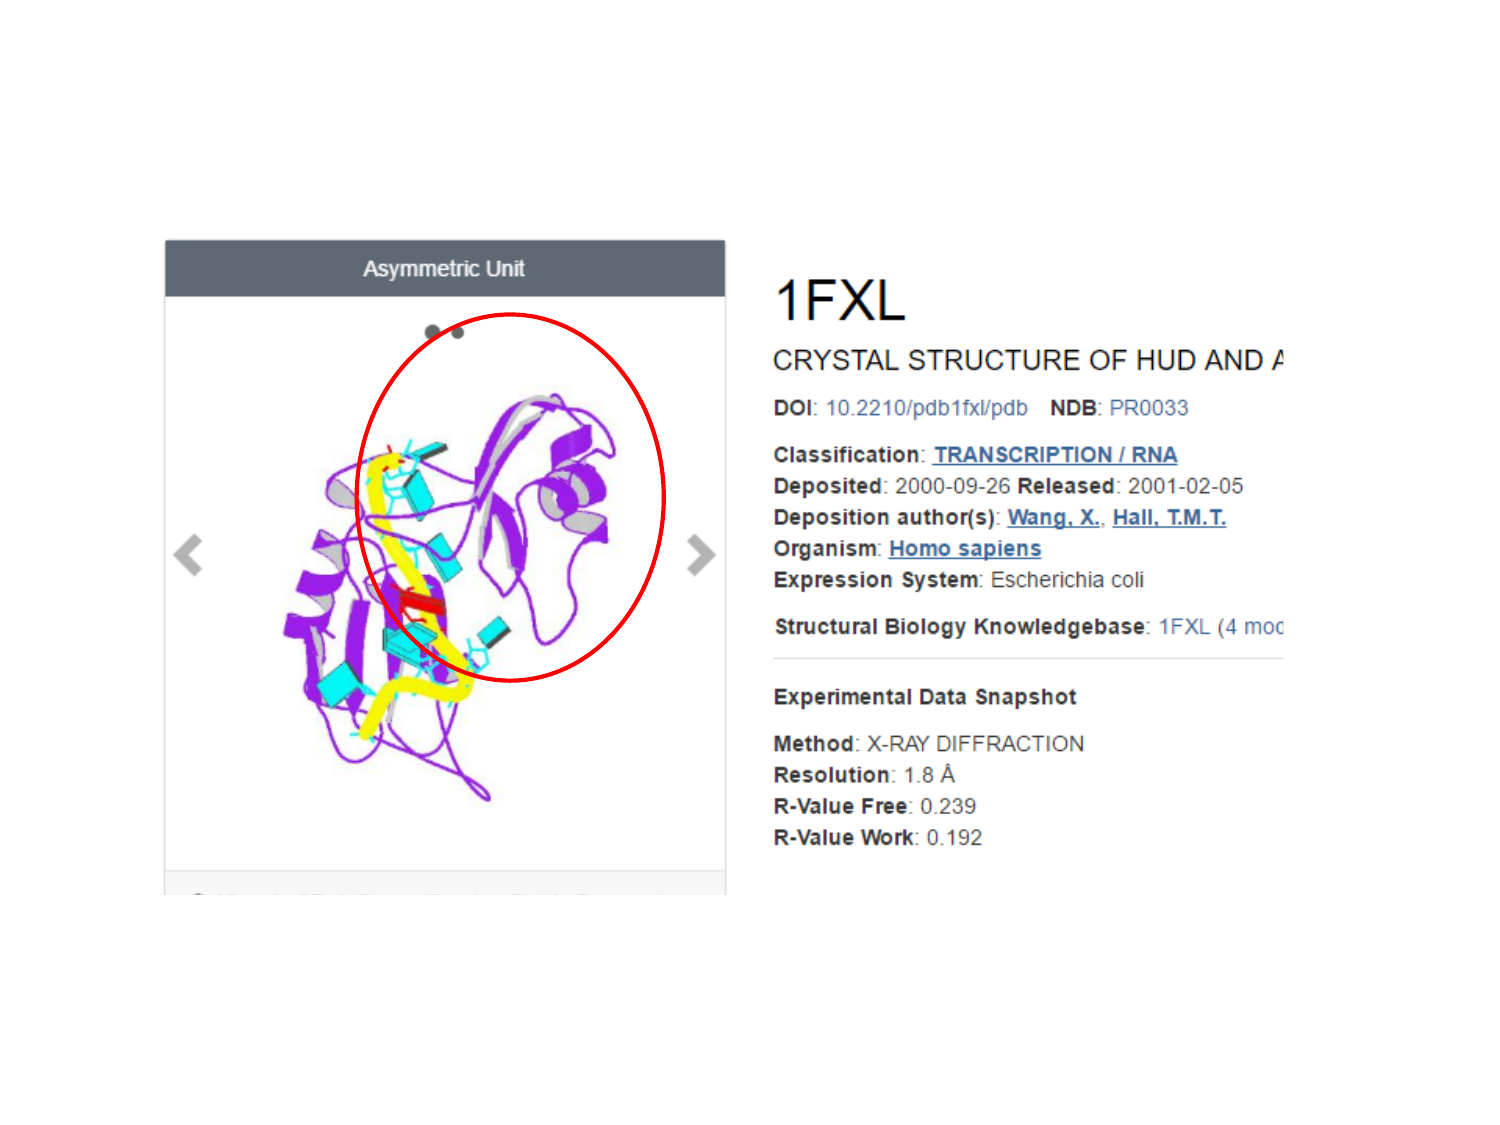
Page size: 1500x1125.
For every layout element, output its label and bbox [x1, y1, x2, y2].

picture [159, 218, 1284, 895]
